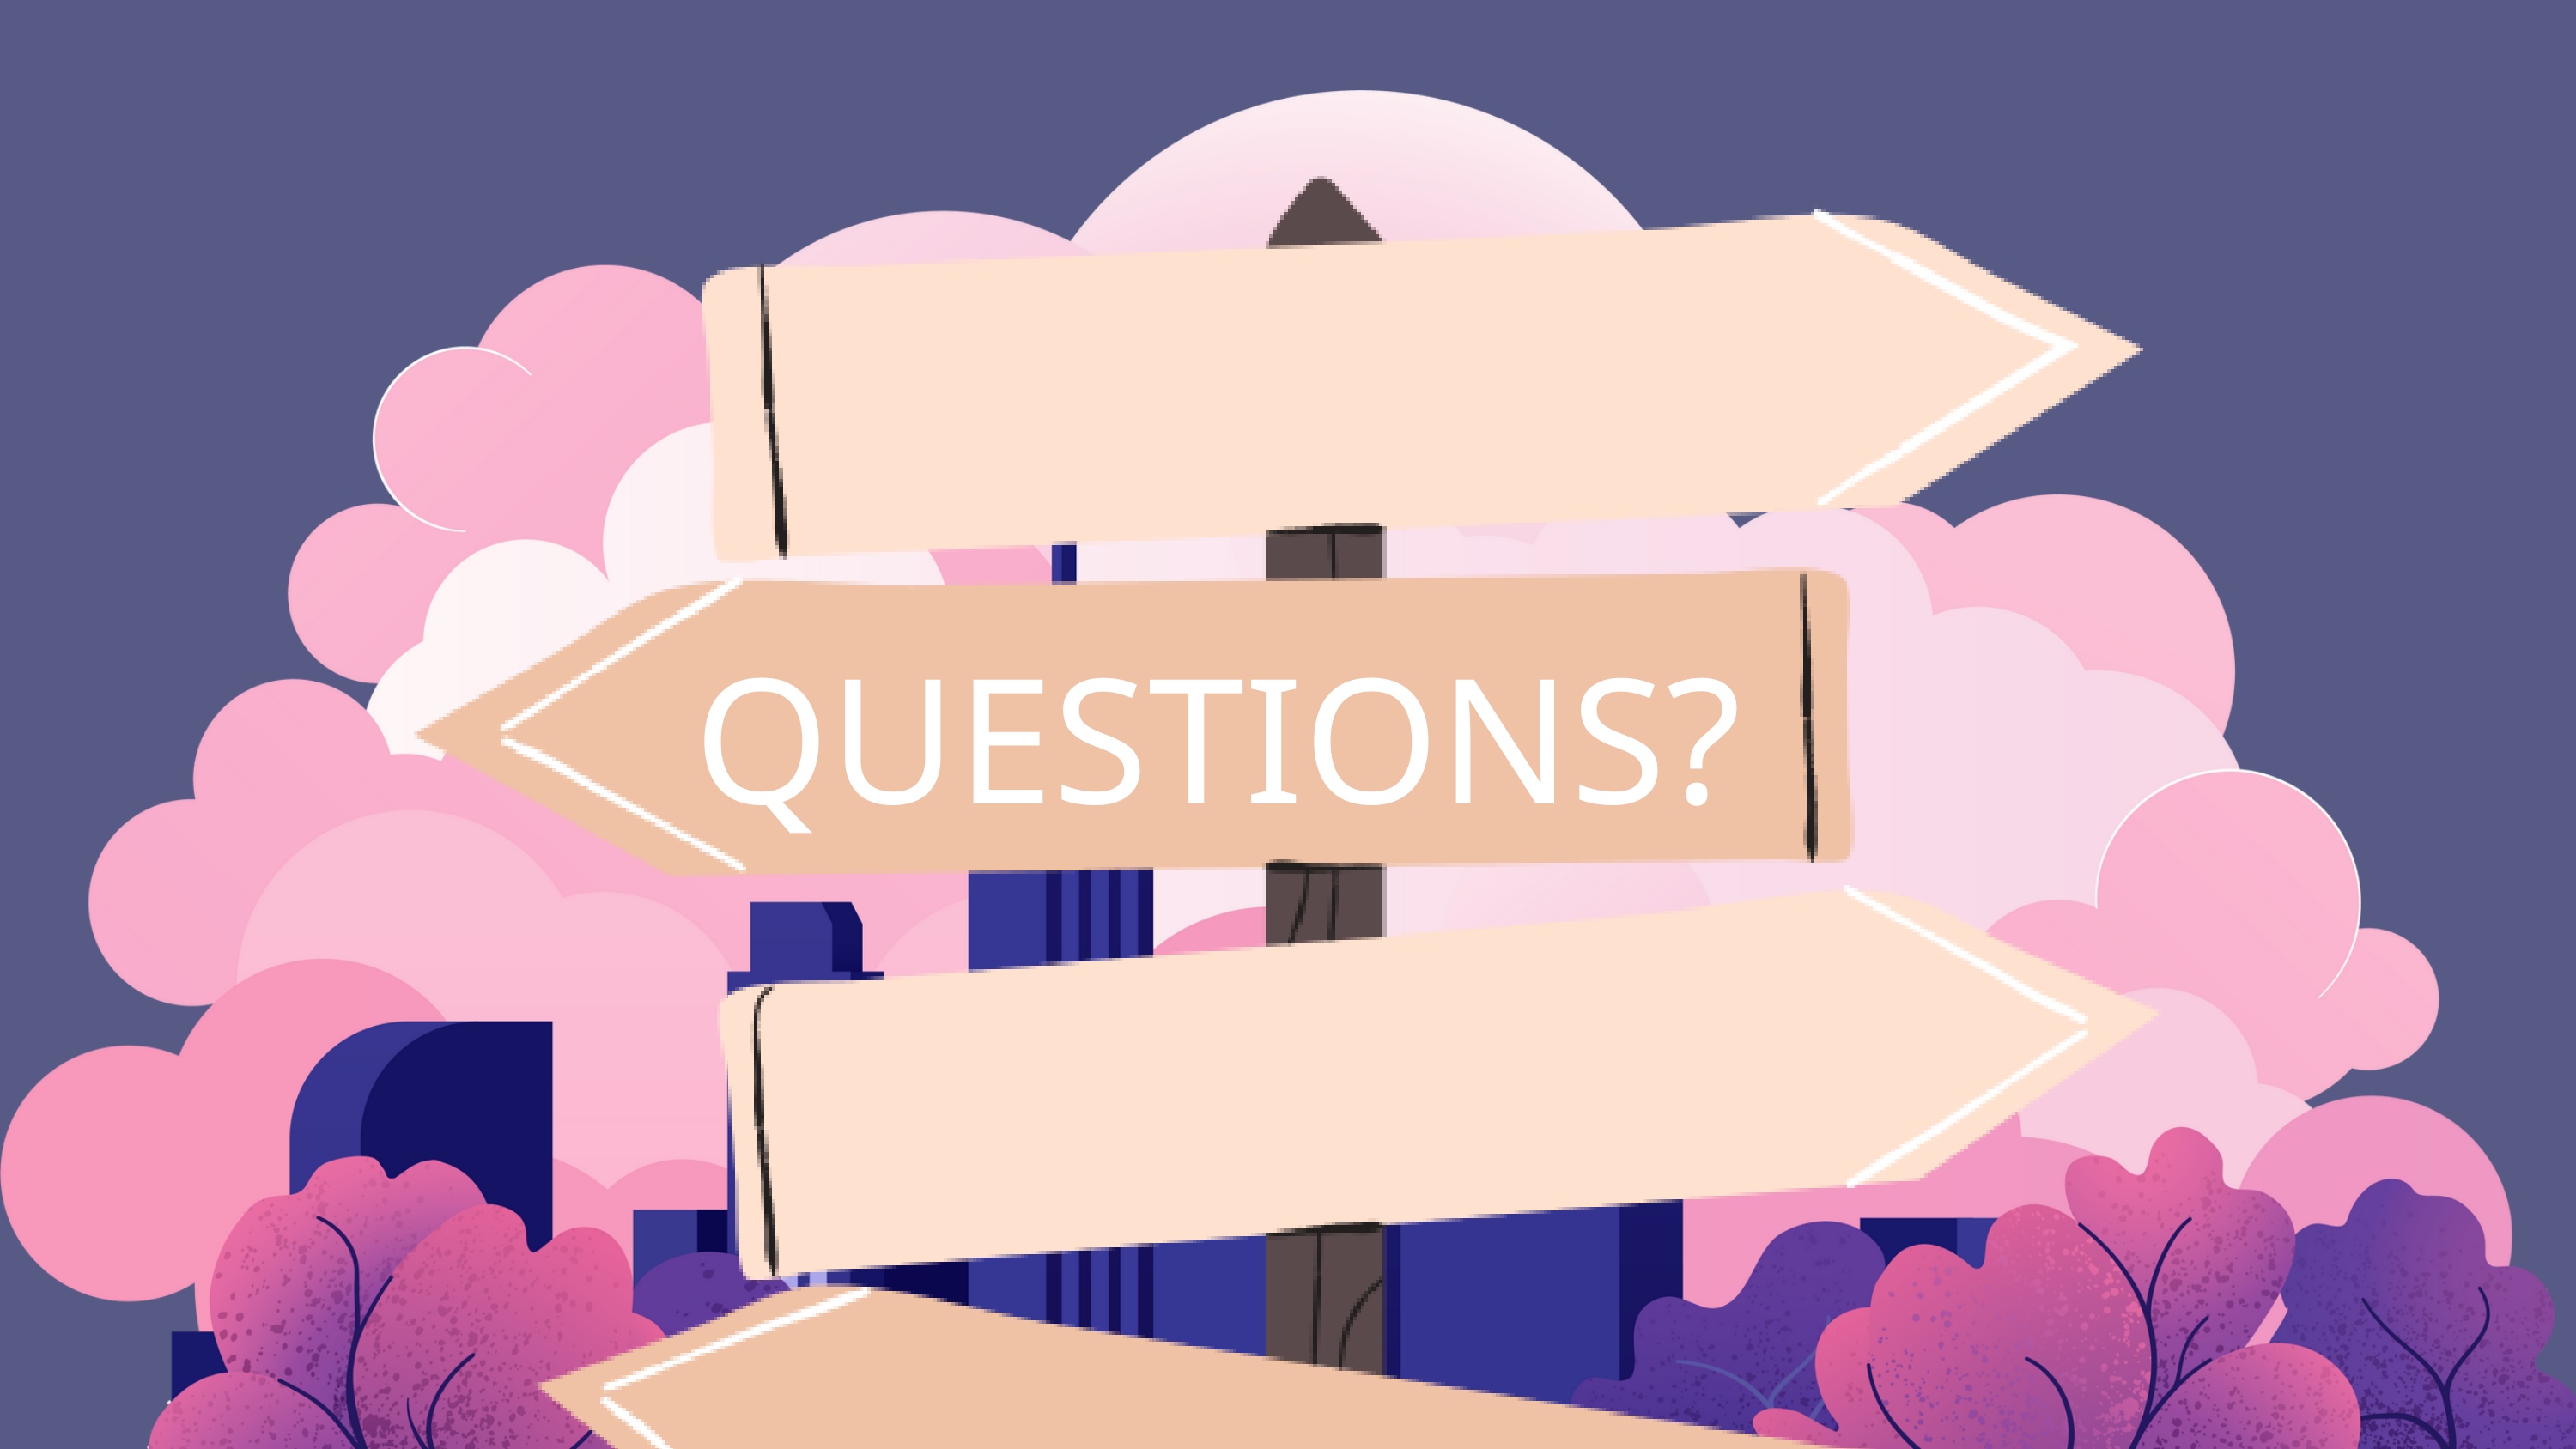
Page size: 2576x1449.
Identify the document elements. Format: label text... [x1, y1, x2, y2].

text_box QUESTIONS? [414, 596, 2023, 840]
text_box [0, 90, 2576, 1449]
text_box [414, 176, 2162, 1449]
